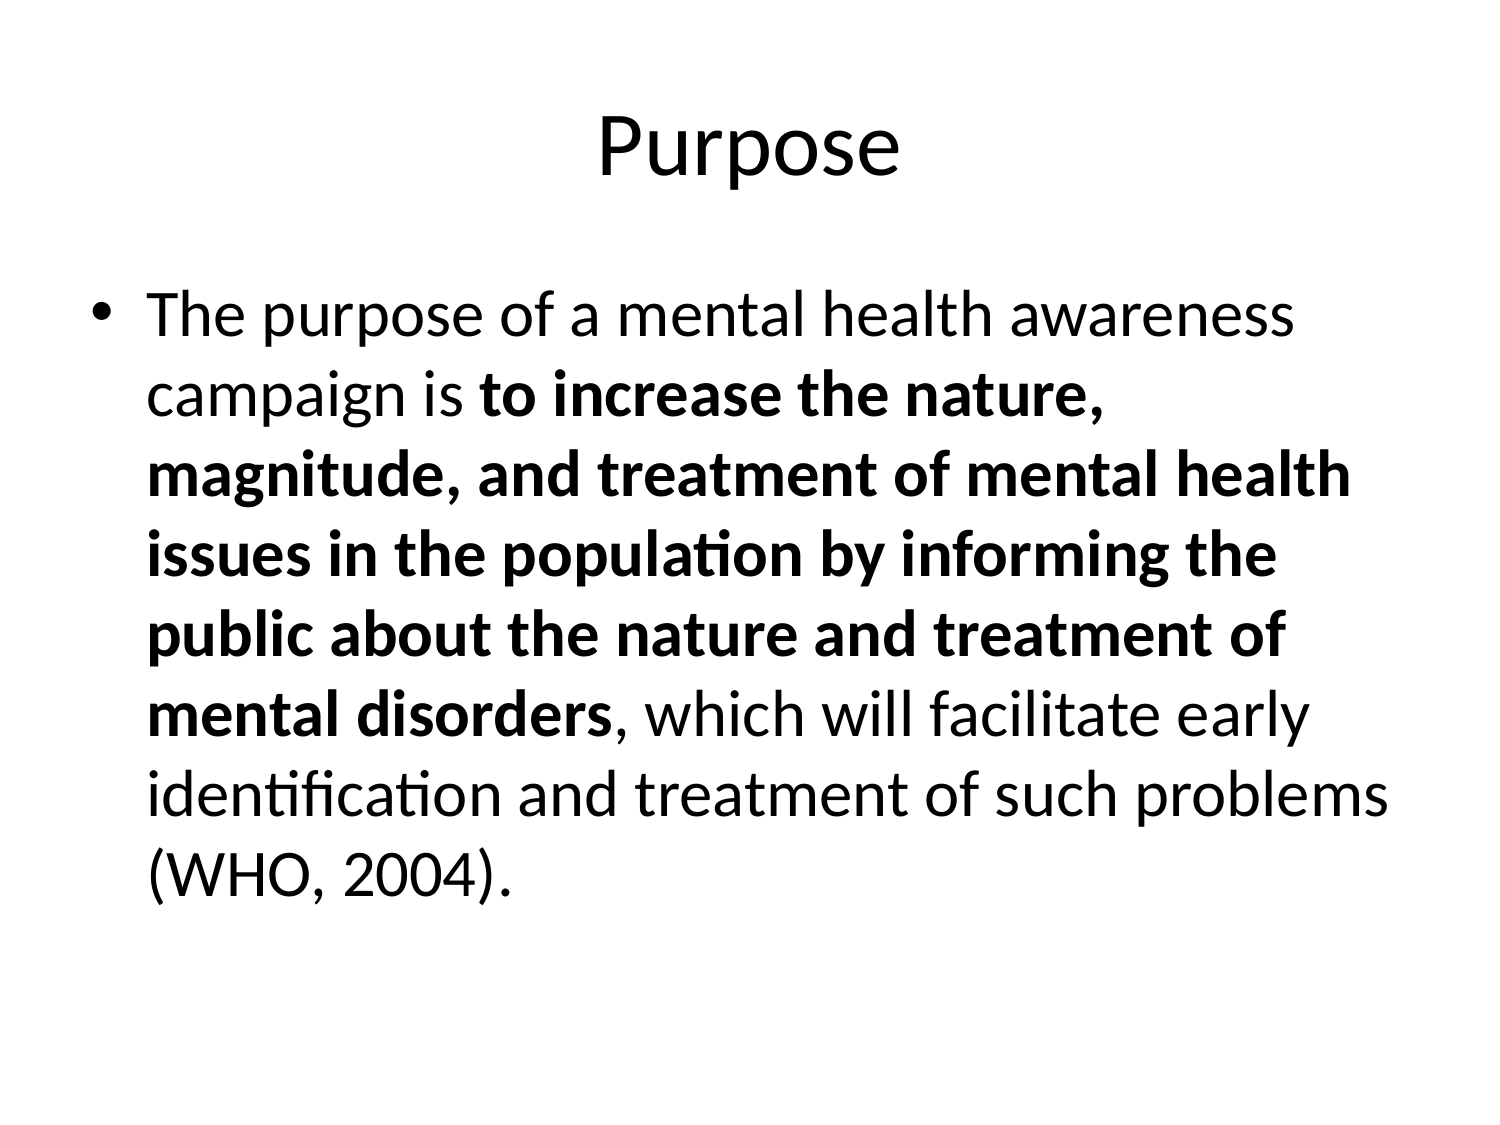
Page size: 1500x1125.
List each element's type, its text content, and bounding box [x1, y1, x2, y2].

title Purpose [75, 45, 1425, 233]
list The purpose of a mental health awareness campaign is to increase the nature, magnitude, and treatment of mental health issues in the population by informing the public about the nature and treatment of mental disorders, which will facilitate early identification and treatment of such problems (WHO, 2004). [75, 262, 1425, 1005]
